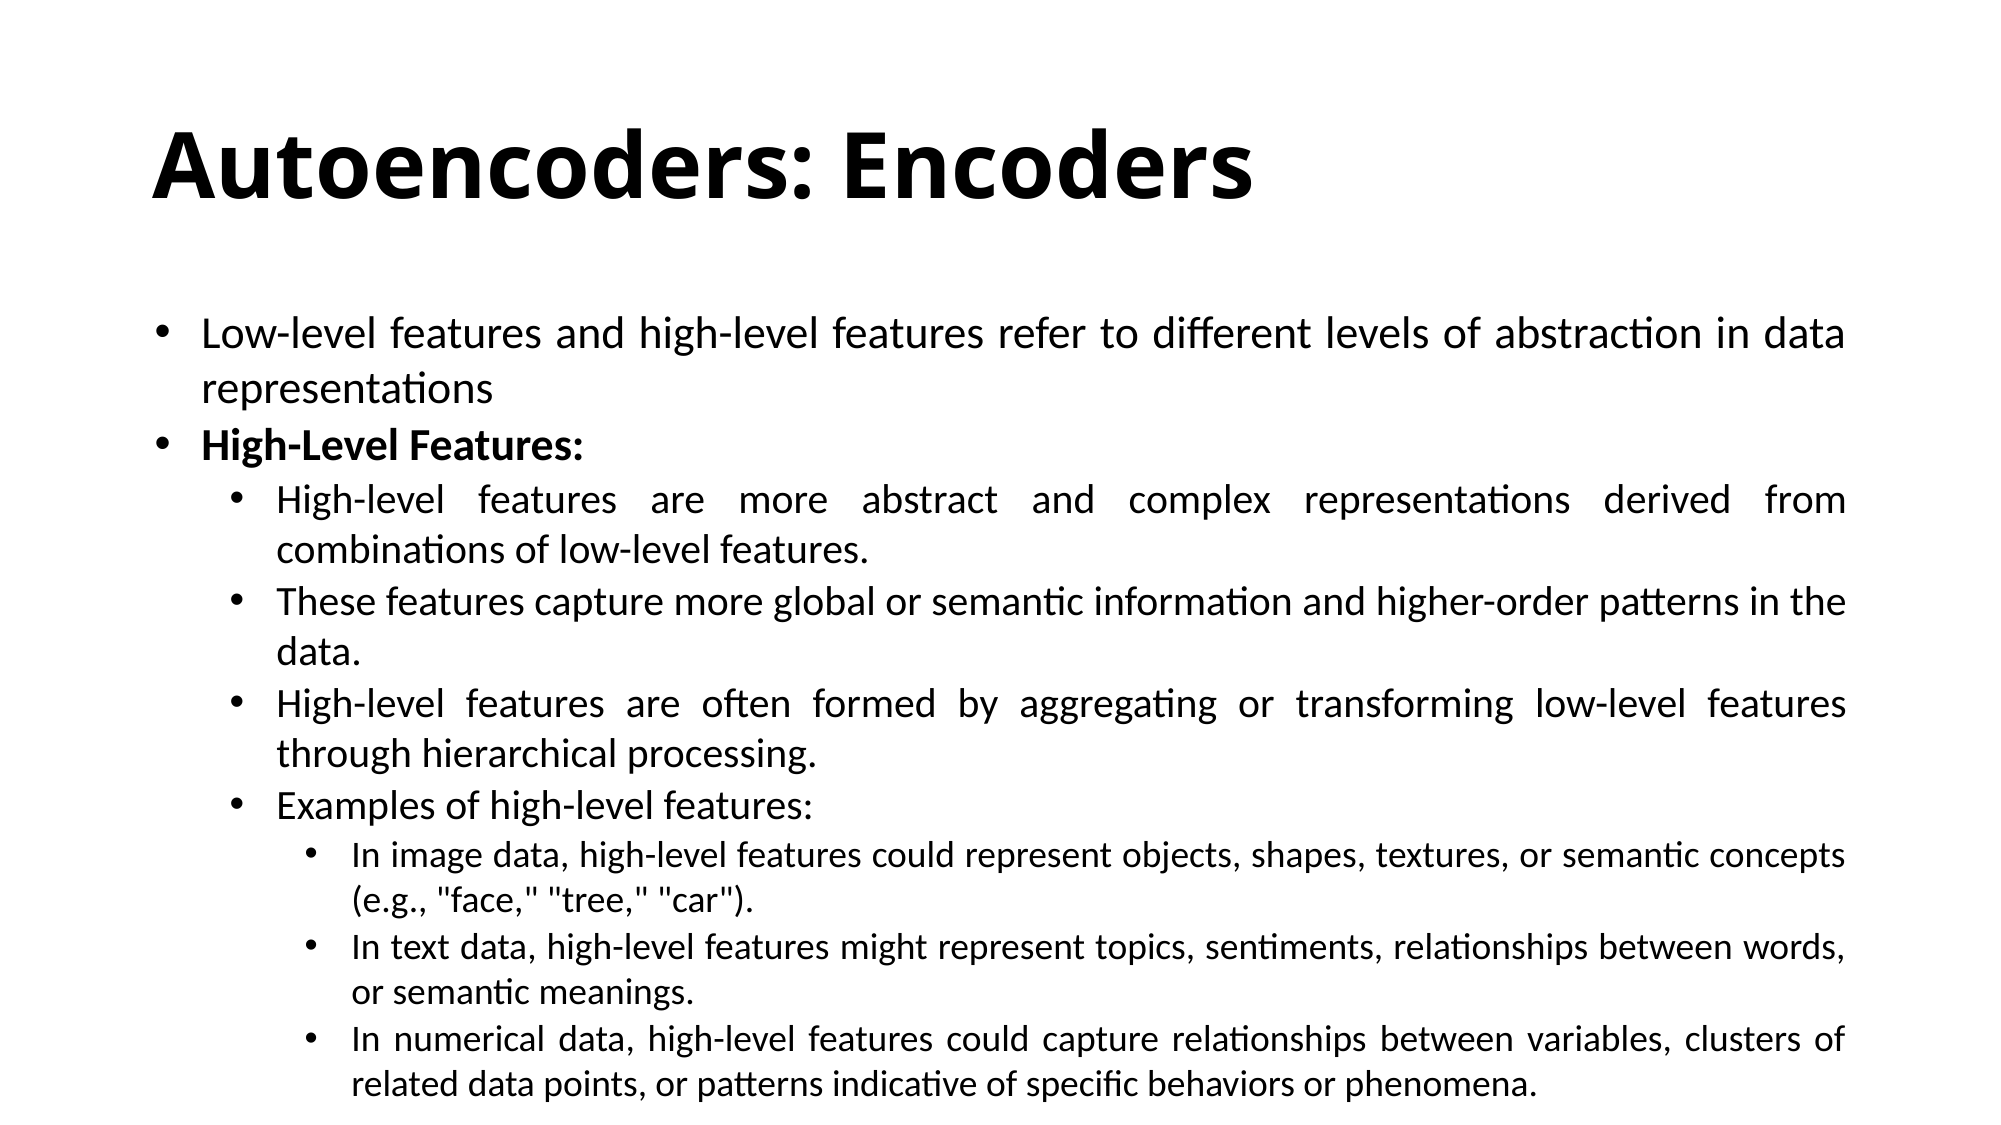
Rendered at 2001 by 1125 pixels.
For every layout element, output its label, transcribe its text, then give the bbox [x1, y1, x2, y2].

title Autoencoders: Encoders [137, 59, 1863, 278]
list Low-level features and high-level features refer to different levels of abstraction in data representations High-Level Features: High-level features are more abstract and complex representations derived from combinations of low-level features. These features capture more global or semantic information and higher-order patterns in the data. High-level features are often formed by aggregating or transforming low-level features through hierarchical processing. Examples of high-level features: In image data, high-level features could represent objects, shapes, textures, or semantic concepts (e.g., "face," "tree," "car"). In text data, high-level features might represent topics, sentiments, relationships between words, or semantic meanings. In numerical data, high-level features could capture relationships between variables, clusters of related data points, or patterns indicative of specific behaviors or phenomena. [137, 295, 1863, 1010]
